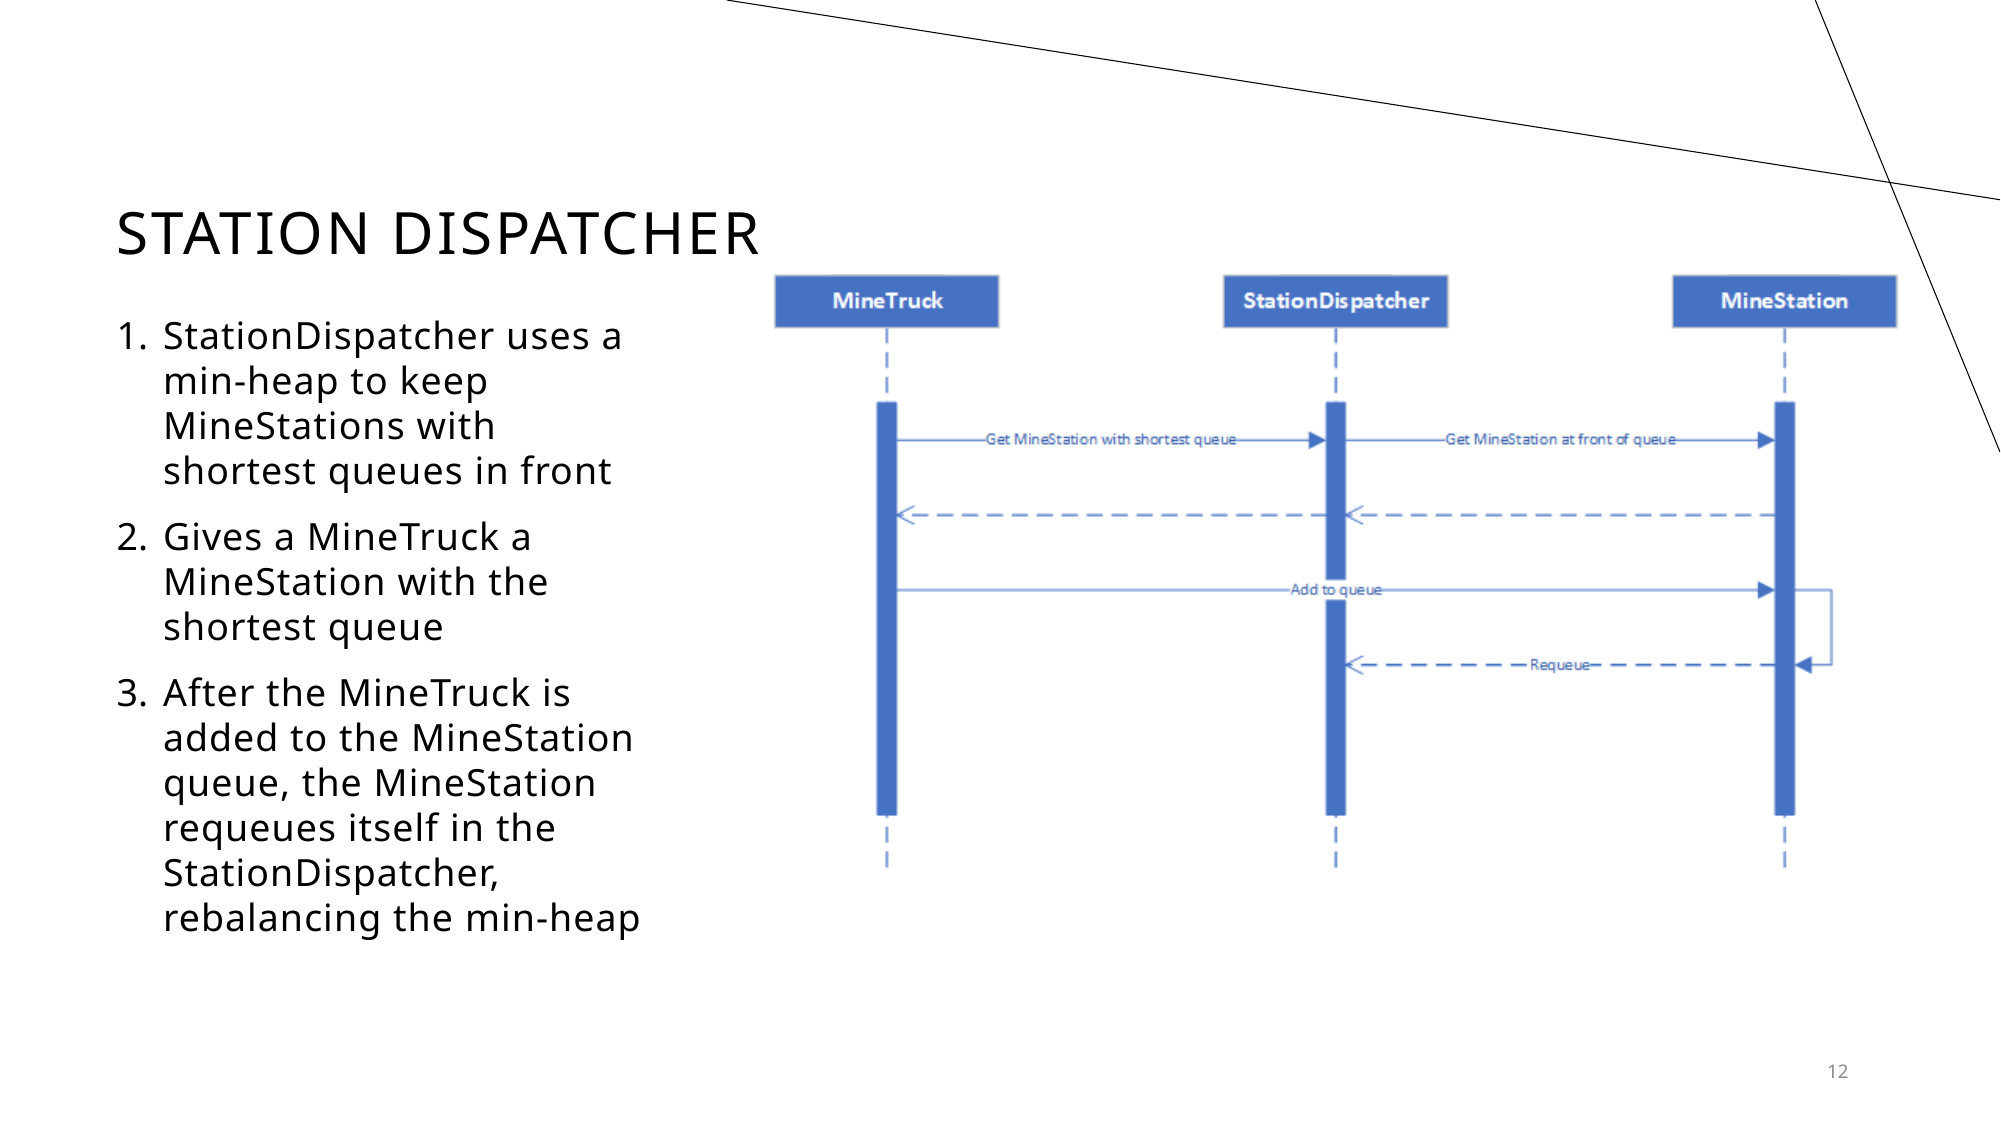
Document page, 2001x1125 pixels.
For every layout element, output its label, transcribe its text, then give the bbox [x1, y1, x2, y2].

slide_number 12 [1701, 1042, 1864, 1103]
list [773, 274, 1899, 877]
title Station Dispatcher [101, 91, 1853, 275]
list StationDispatcher uses a min-heap to keep MineStations with shortest queues in front Gives a MineTruck a MineStation with the shortest queue After the MineTruck is added to the MineStation queue, the MineStation requeues itself in the StationDispatcher, rebalancing the min-heap [101, 290, 667, 1034]
